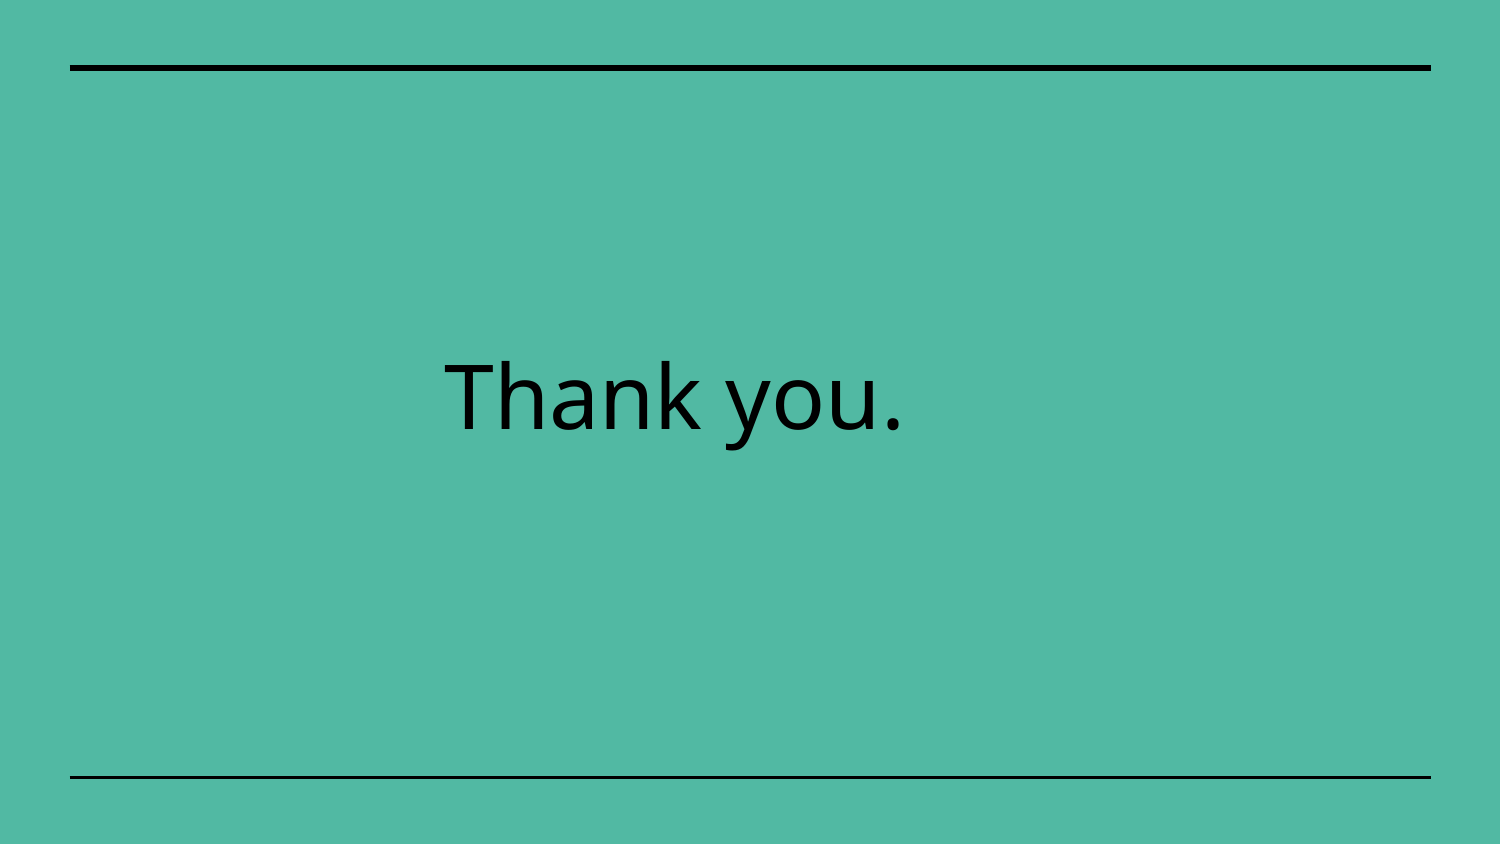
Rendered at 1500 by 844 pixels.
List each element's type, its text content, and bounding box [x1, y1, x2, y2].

list Thank you. [152, 309, 1198, 475]
